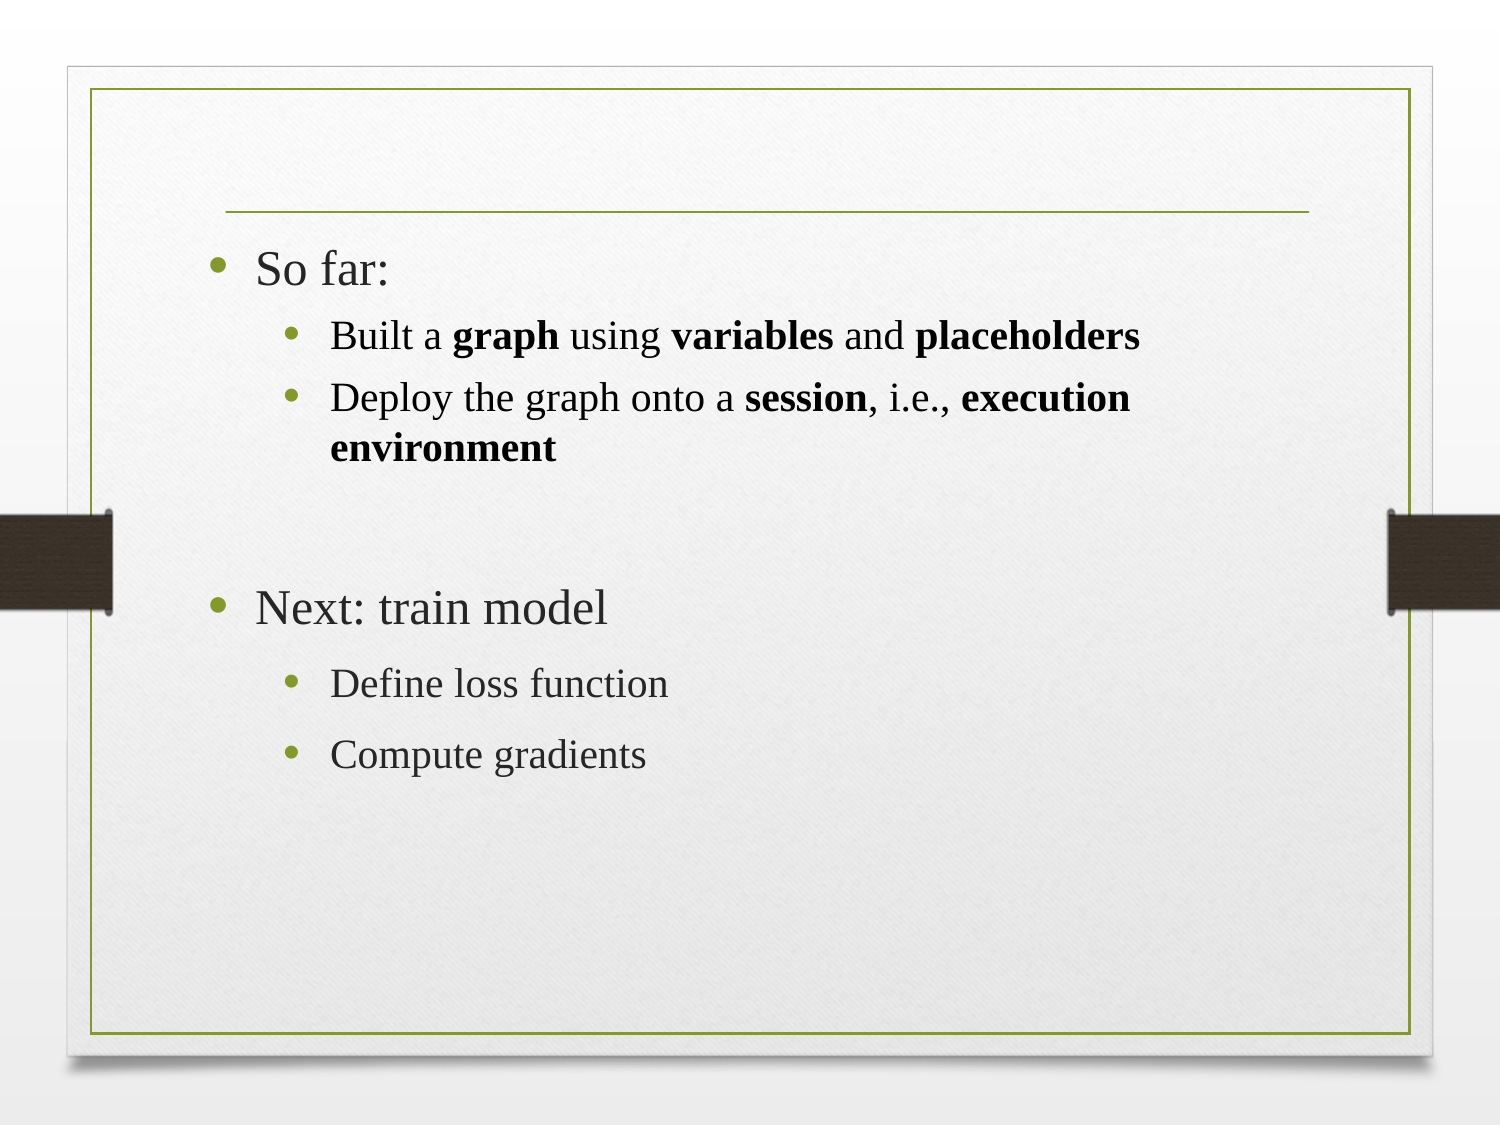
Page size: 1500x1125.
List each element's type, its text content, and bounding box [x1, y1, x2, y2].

list So far: Built a graph using variables and placeholders Deploy the graph onto a session, i.e., execution environment Next: train model Define loss function Compute gradients [193, 227, 1309, 974]
picture [0, 0, 1500, 1125]
